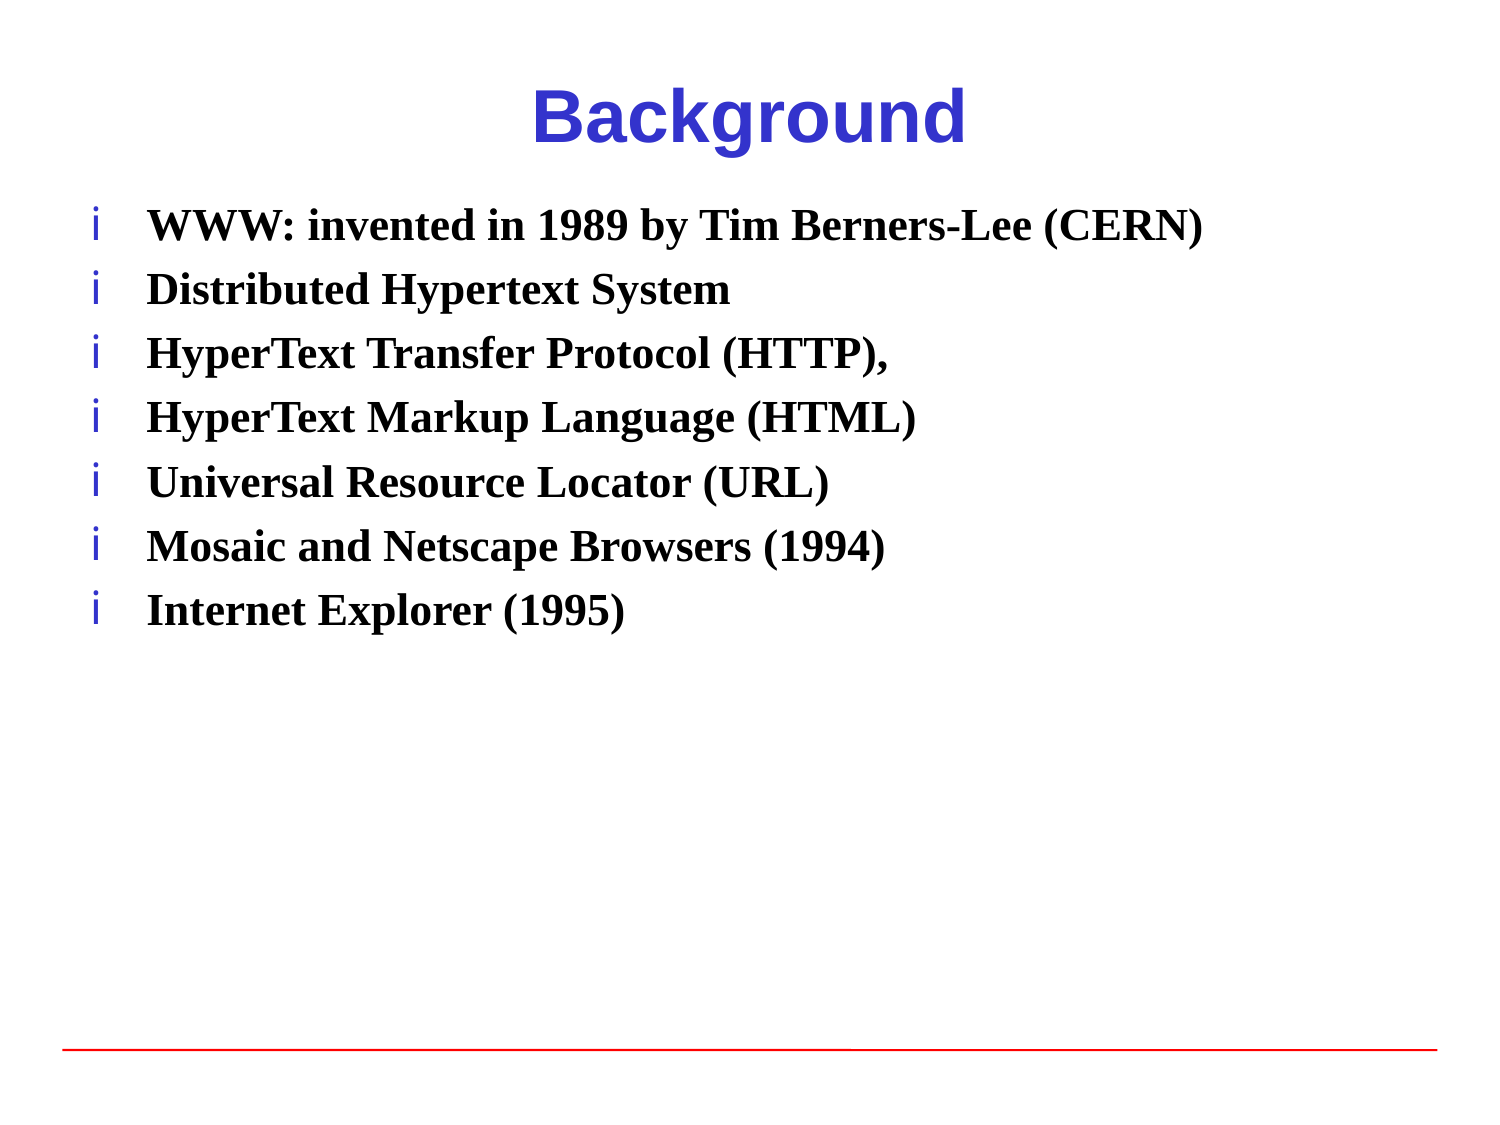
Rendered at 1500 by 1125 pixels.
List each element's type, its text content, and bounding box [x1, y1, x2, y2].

title Background [74, 62, 1426, 163]
list WWW: invented in 1989 by Tim Berners-Lee (CERN) Distributed Hypertext System HyperText Transfer Protocol (HTTP), HyperText Markup Language (HTML) Universal Resource Locator (URL) Mosaic and Netscape Browsers (1994) Internet Explorer (1995) [74, 187, 1426, 1001]
